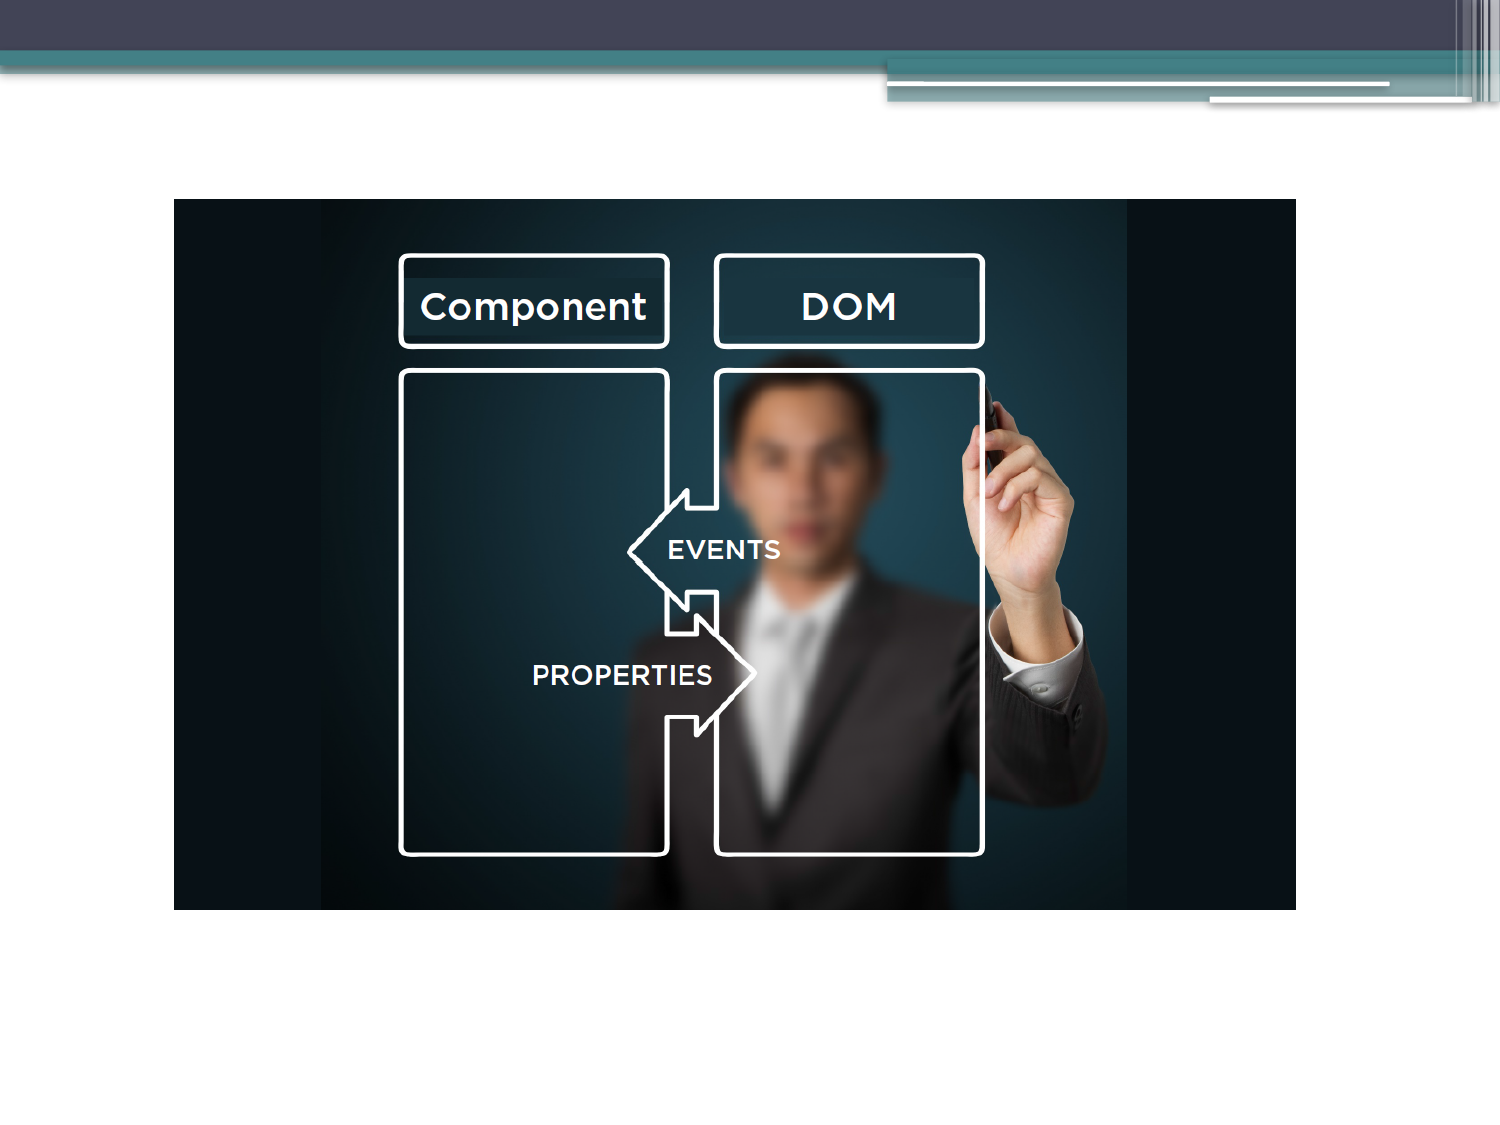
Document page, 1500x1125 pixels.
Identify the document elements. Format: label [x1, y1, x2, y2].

list [174, 199, 1296, 910]
